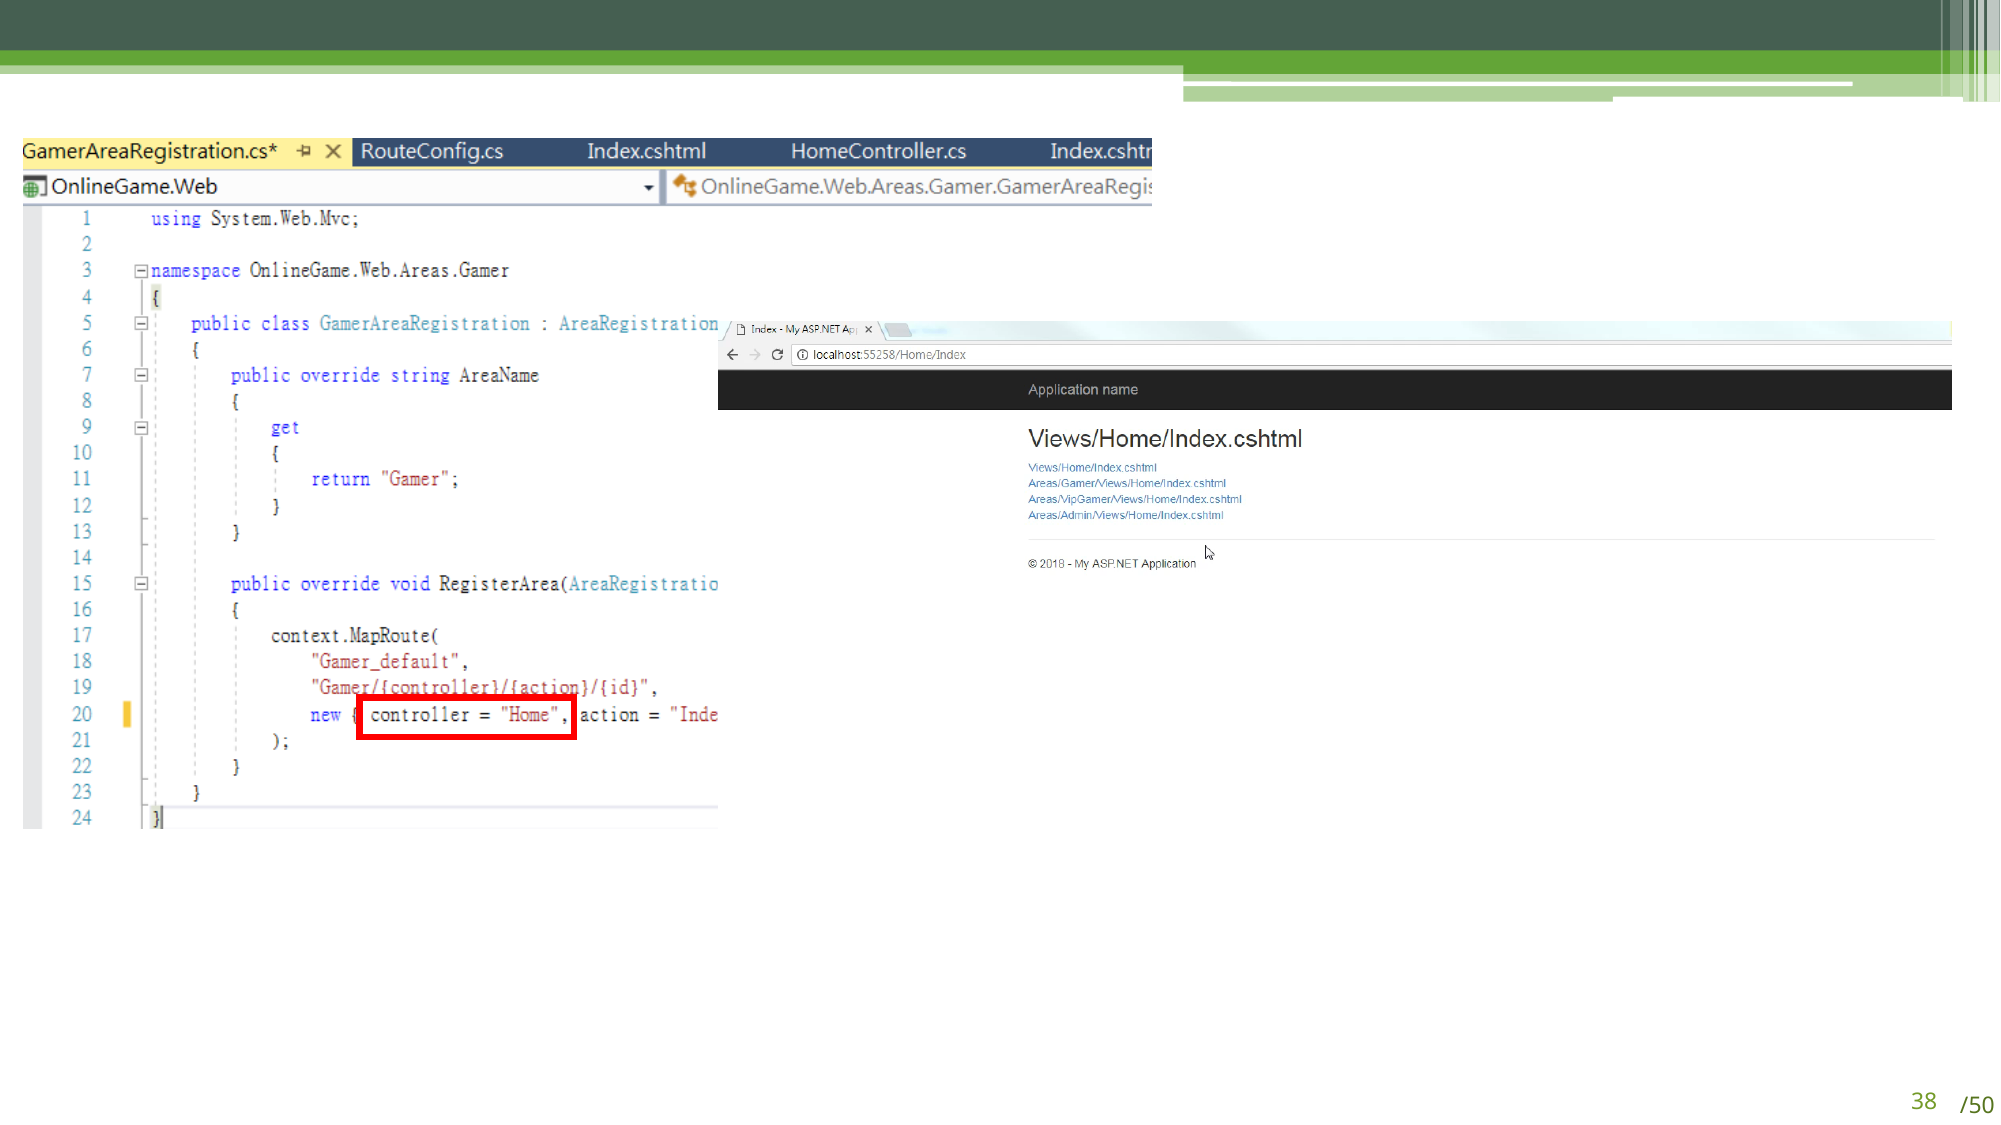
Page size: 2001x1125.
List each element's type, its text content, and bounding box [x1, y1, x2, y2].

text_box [717, 320, 1953, 938]
picture [23, 138, 1152, 829]
footer /50 [1953, 1083, 2000, 1124]
slide_number 37 [1785, 1065, 1953, 1125]
